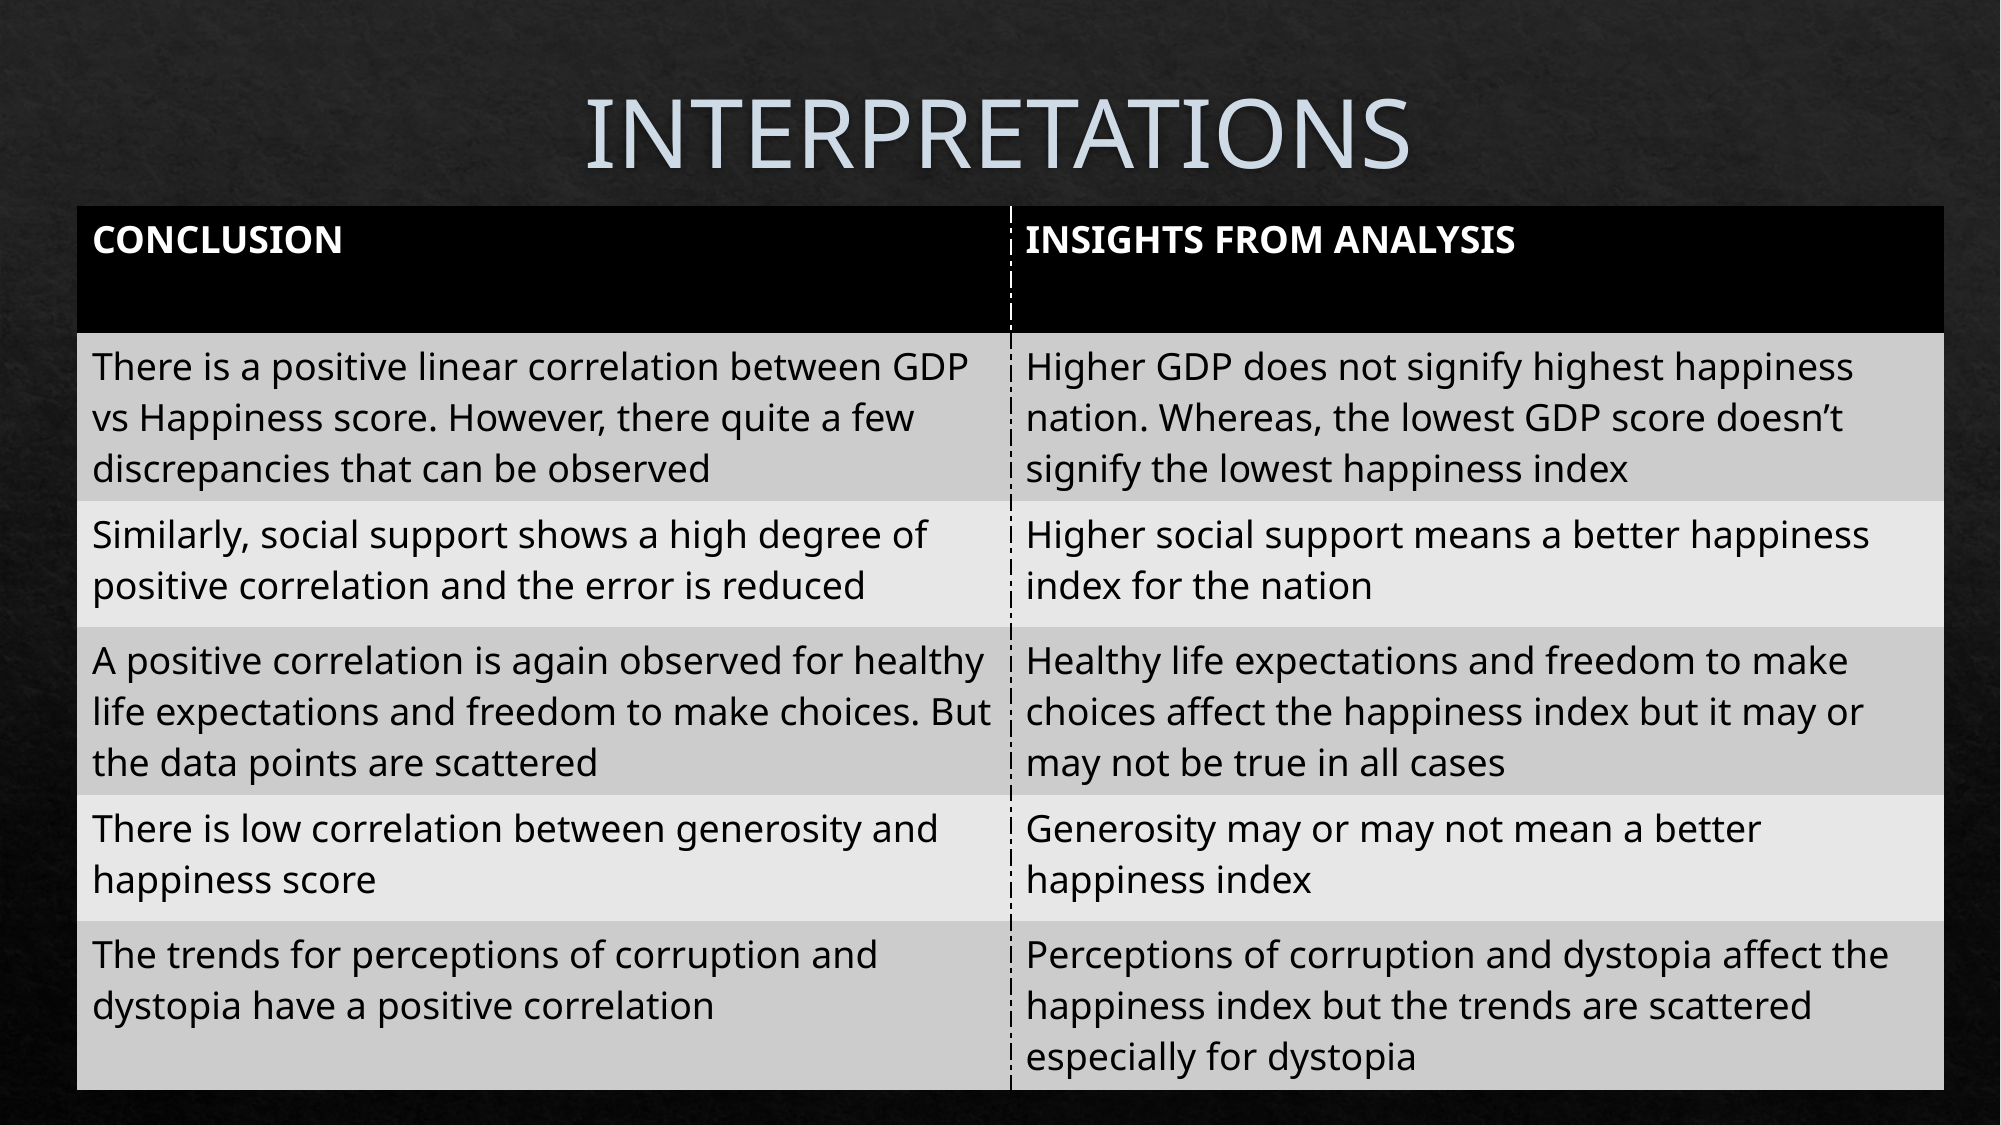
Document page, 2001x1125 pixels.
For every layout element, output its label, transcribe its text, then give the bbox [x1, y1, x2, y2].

table_header CONCLUSION [77, 206, 1011, 333]
table_cell Similarly, social support shows a high degree of positive correlation and the error is reduced [77, 501, 1011, 627]
table_cell There is a positive linear correlation between GDP vs Happiness score. However, there quite a few discrepancies that can be observed [77, 333, 1011, 501]
table_cell A positive correlation is again observed for healthy life expectations and freedom to make choices. But the data points are scattered [77, 627, 1011, 795]
table_cell Healthy life expectations and freedom to make choices affect the happiness index but it may or may not be true in all cases [1011, 627, 1944, 795]
table_header INSIGHTS FROM ANALYSIS [1011, 206, 1944, 333]
table_cell Higher social support means a better happiness index for the nation [1011, 501, 1944, 627]
table_cell Perceptions of corruption and dystopia affect the happiness index but the trends are scattered especially for dystopia [1011, 921, 1944, 1090]
table_cell The trends for perceptions of corruption and dystopia have a positive correlation [77, 921, 1011, 1090]
table_cell Generosity may or may not mean a better happiness index [1011, 795, 1944, 921]
table_cell There is low correlation between generosity and happiness score [77, 795, 1011, 921]
table_cell Higher GDP does not signify highest happiness nation. Whereas, the lowest GDP score doesn’t signify the lowest happiness index [1011, 333, 1944, 501]
title INTERPRETATIONS [149, 34, 1849, 206]
